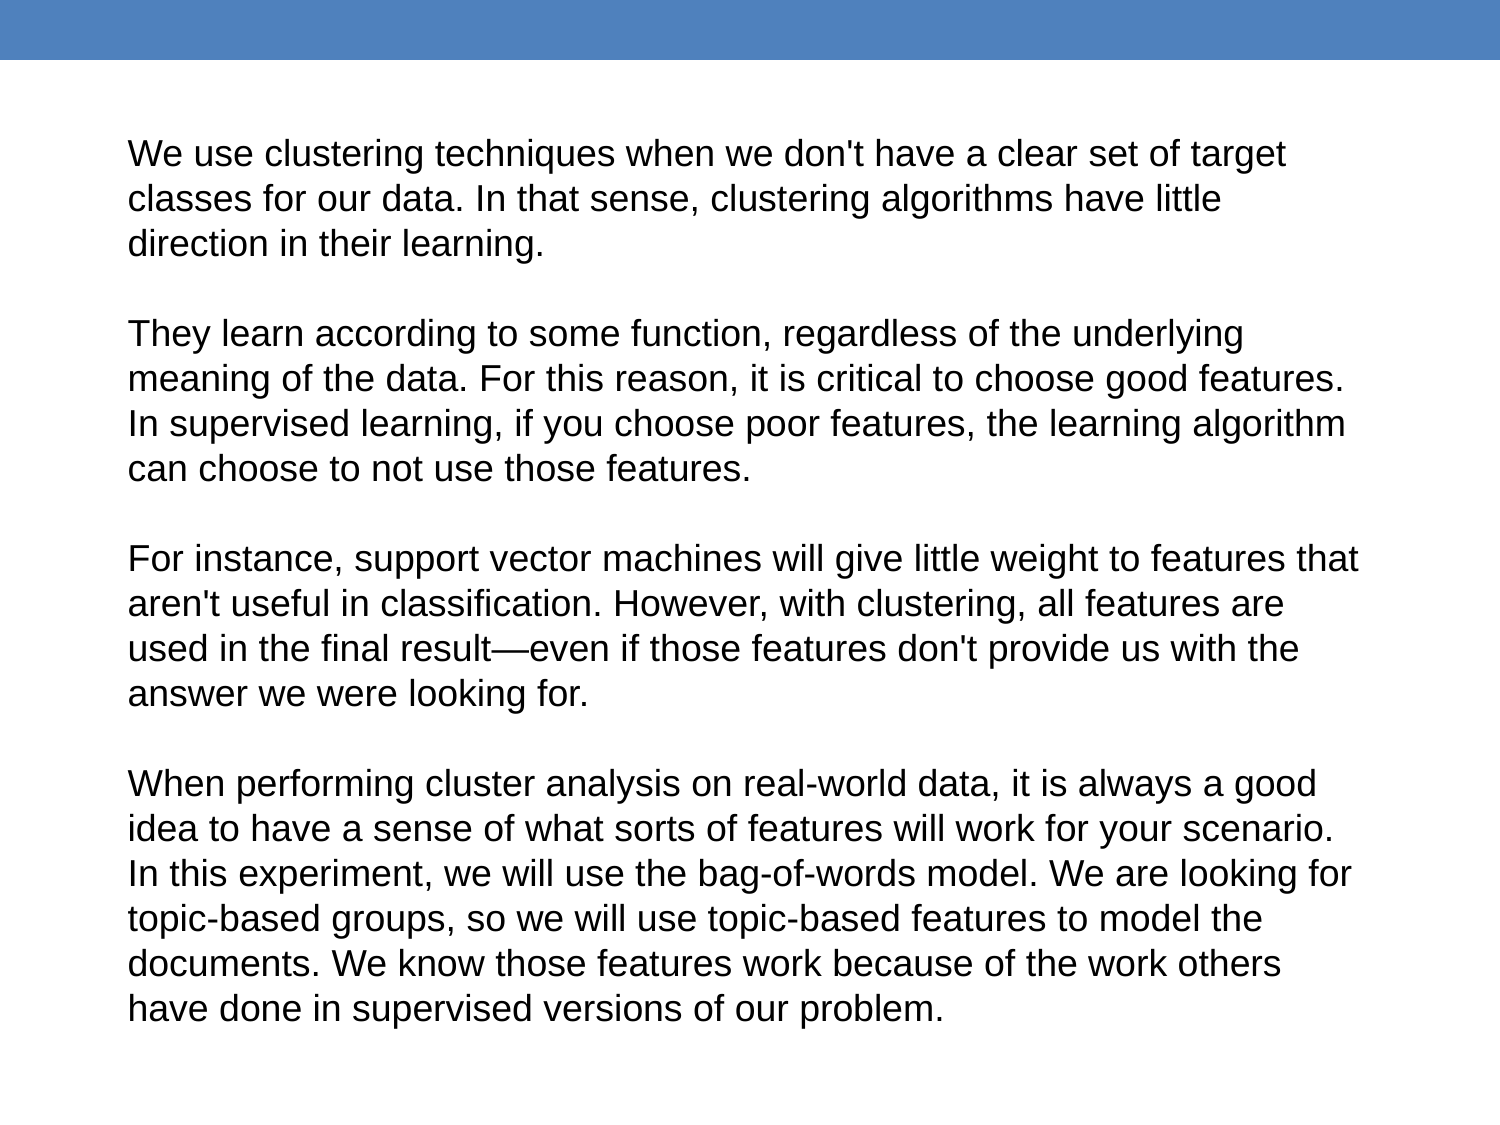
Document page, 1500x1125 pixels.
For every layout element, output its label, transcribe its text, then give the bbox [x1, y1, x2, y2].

text_box We use clustering techniques when we don't have a clear set of target classes for our data. In that sense, clustering algorithms have little direction in their learning. They learn according to some function, regardless of the underlying meaning of the data. For this reason, it is critical to choose good features. In supervised learning, if you choose poor features, the learning algorithm can choose to not use those features. For instance, support vector machines will give little weight to features that aren't useful in classification. However, with clustering, all features are used in the final result—even if those features don't provide us with the answer we were looking for. When performing cluster analysis on real-world data, it is always a good idea to have a sense of what sorts of features will work for your scenario. In this experiment, we will use the bag-of-words model. We are looking for topic-based groups, so we will use topic-based features to model the documents. We know those features work because of the work others have done in supervised versions of our problem. [113, 121, 1387, 1036]
